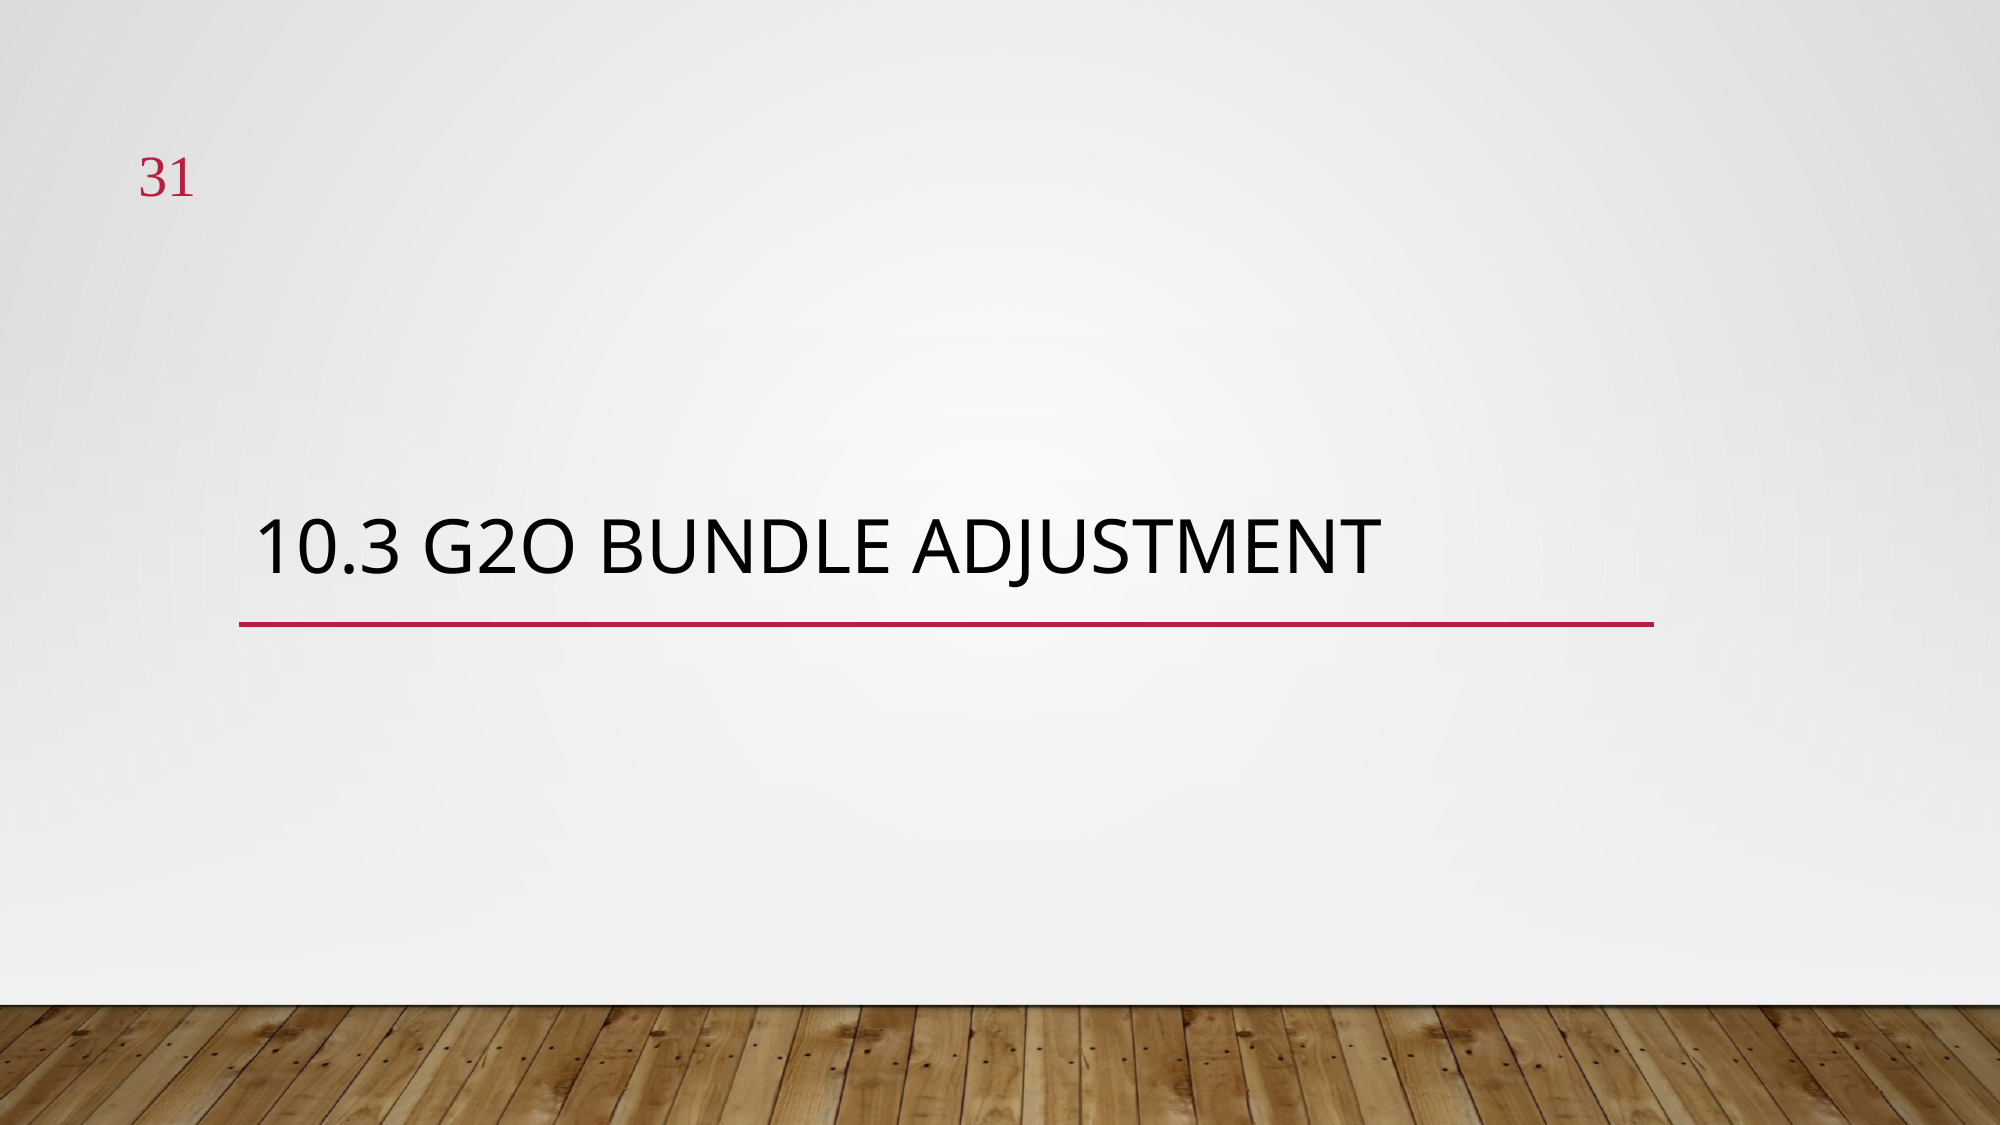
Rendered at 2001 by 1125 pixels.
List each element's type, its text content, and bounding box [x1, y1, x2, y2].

picture [0, 1005, 2000, 1125]
title 10.3 g2o bundle adjustment [238, 288, 1657, 598]
slide_number 31 [78, 131, 212, 214]
